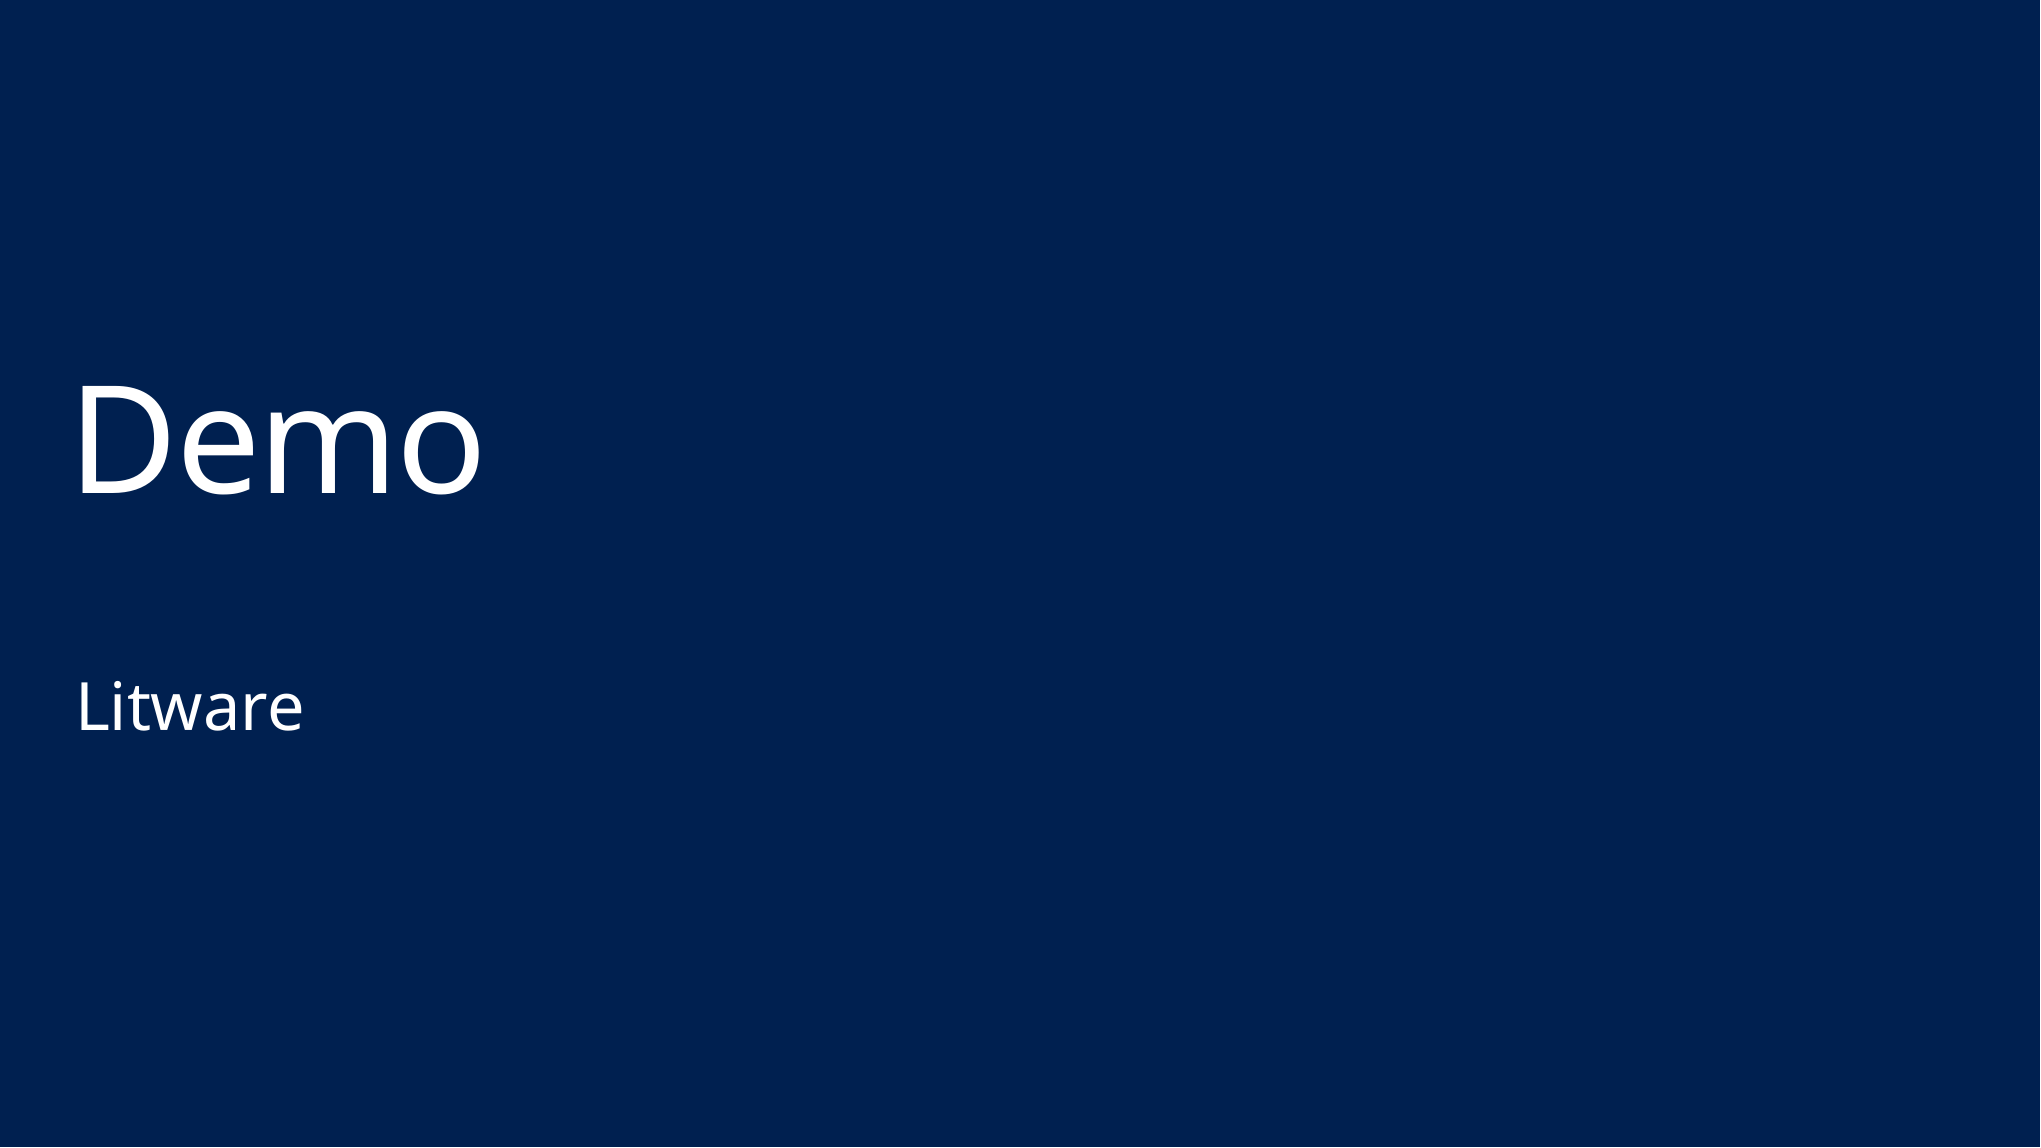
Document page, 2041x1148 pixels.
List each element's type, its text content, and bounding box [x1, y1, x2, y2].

list Litware [45, 648, 1696, 770]
title Demo [45, 348, 1695, 543]
